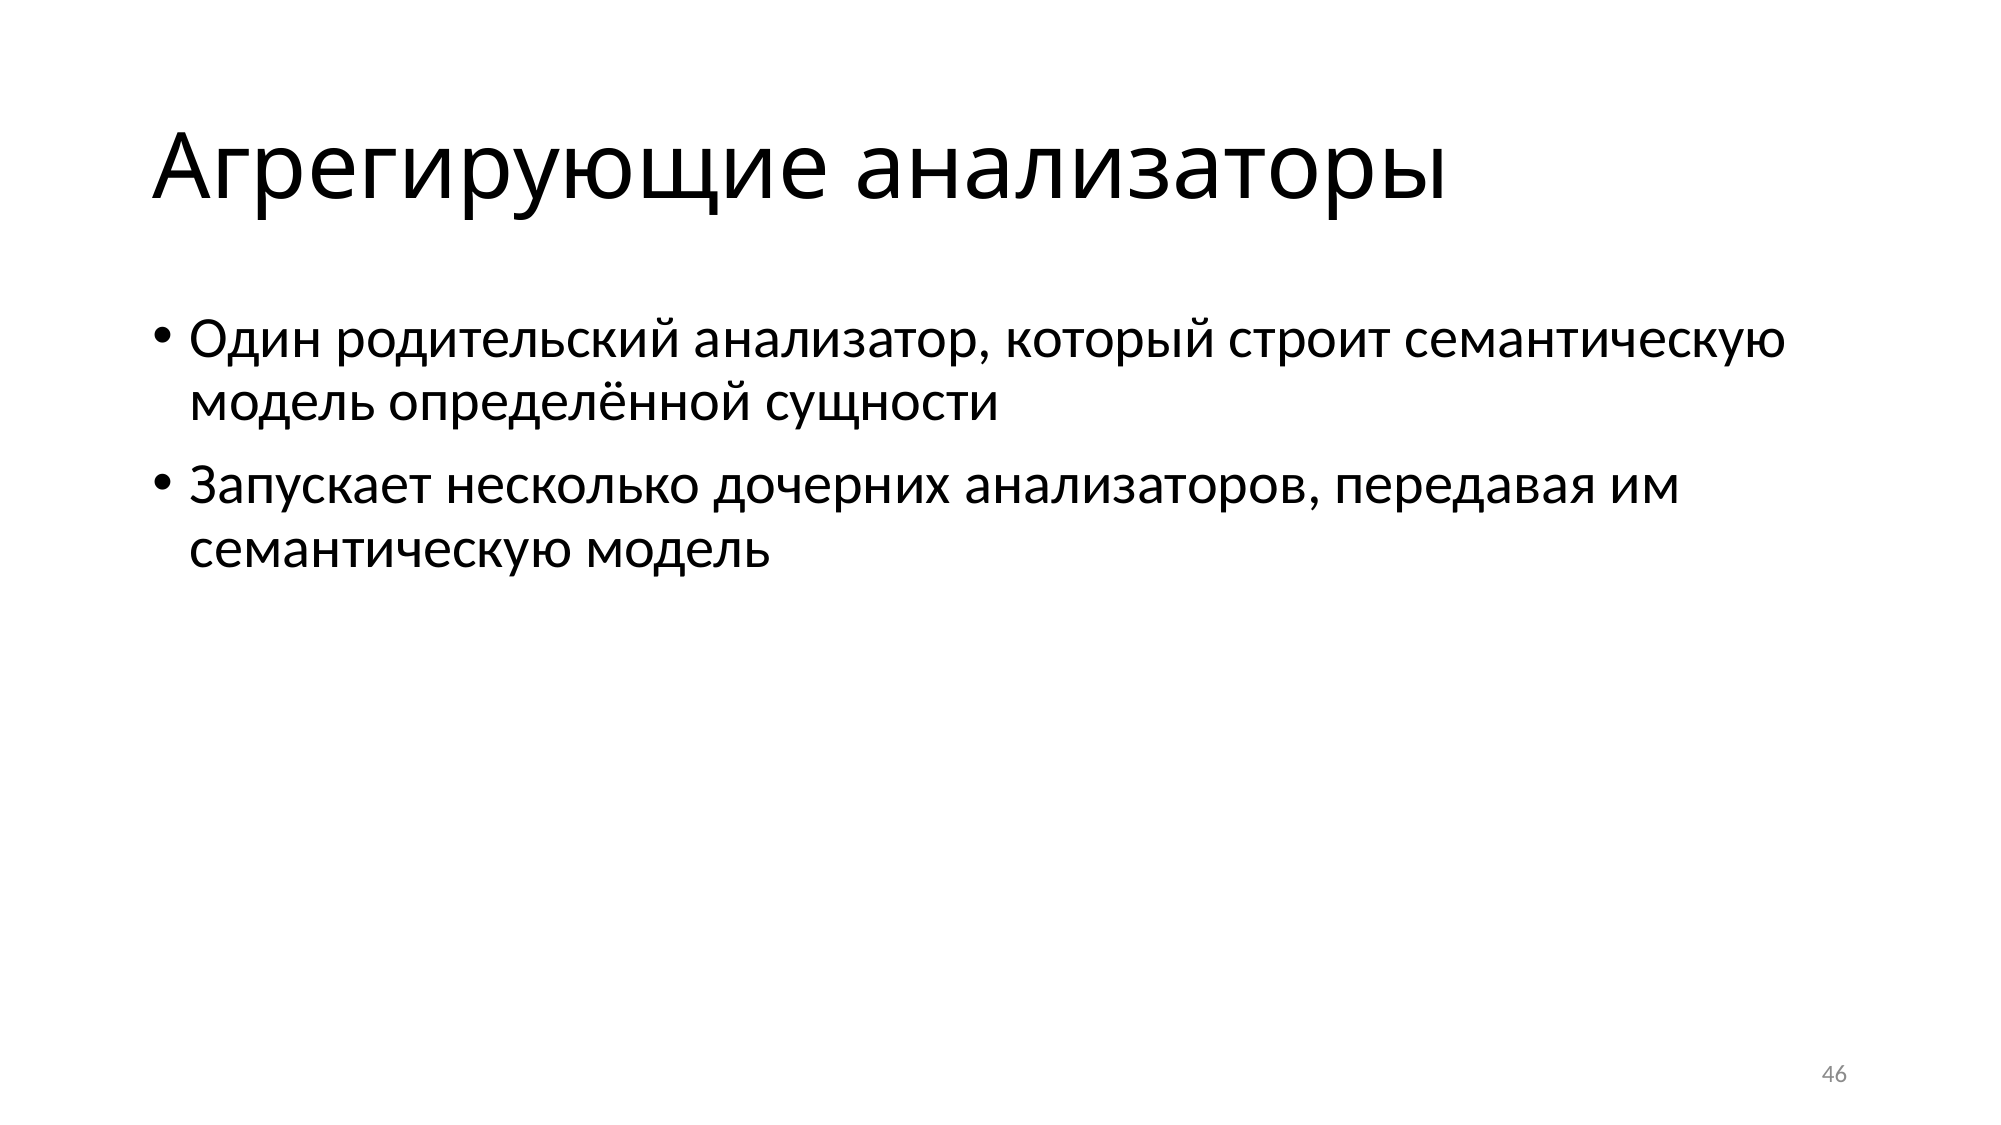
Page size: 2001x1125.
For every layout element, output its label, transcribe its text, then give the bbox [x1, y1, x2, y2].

list Один родительский анализатор, который строит семантическую модель определённой сущности Запускает несколько дочерних анализаторов, передавая им семантическую модель [137, 299, 1863, 1014]
title Агрегирующие анализаторы [137, 59, 1863, 278]
slide_number 46 [1412, 1042, 1863, 1103]
